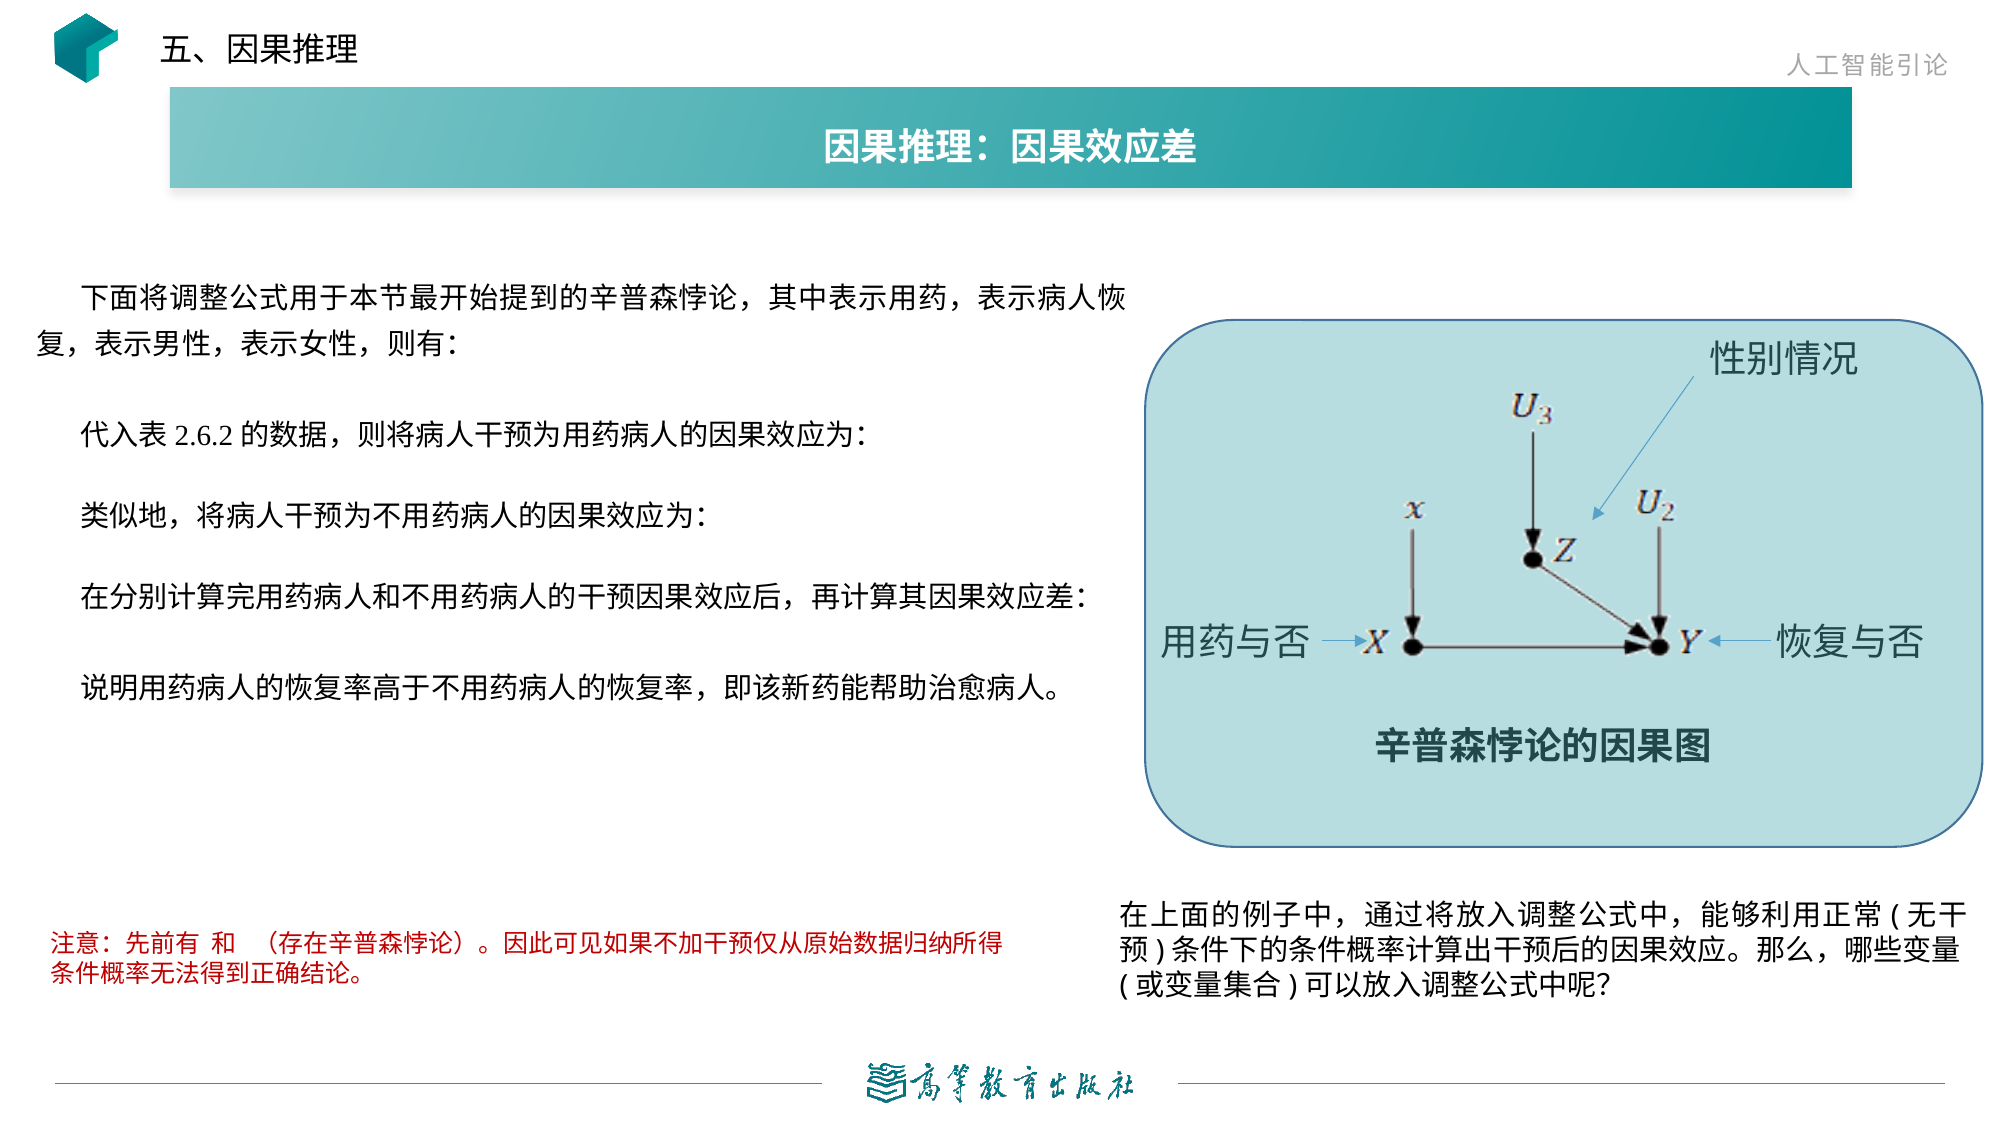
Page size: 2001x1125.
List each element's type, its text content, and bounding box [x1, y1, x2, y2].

text_box 五、因果推理 [144, 21, 375, 76]
text_box [169, 87, 1852, 188]
text_box [1144, 318, 1984, 848]
picture [867, 1063, 1133, 1103]
picture [1334, 348, 1742, 681]
text_box 因果推理：因果效应差 [302, 93, 1719, 176]
